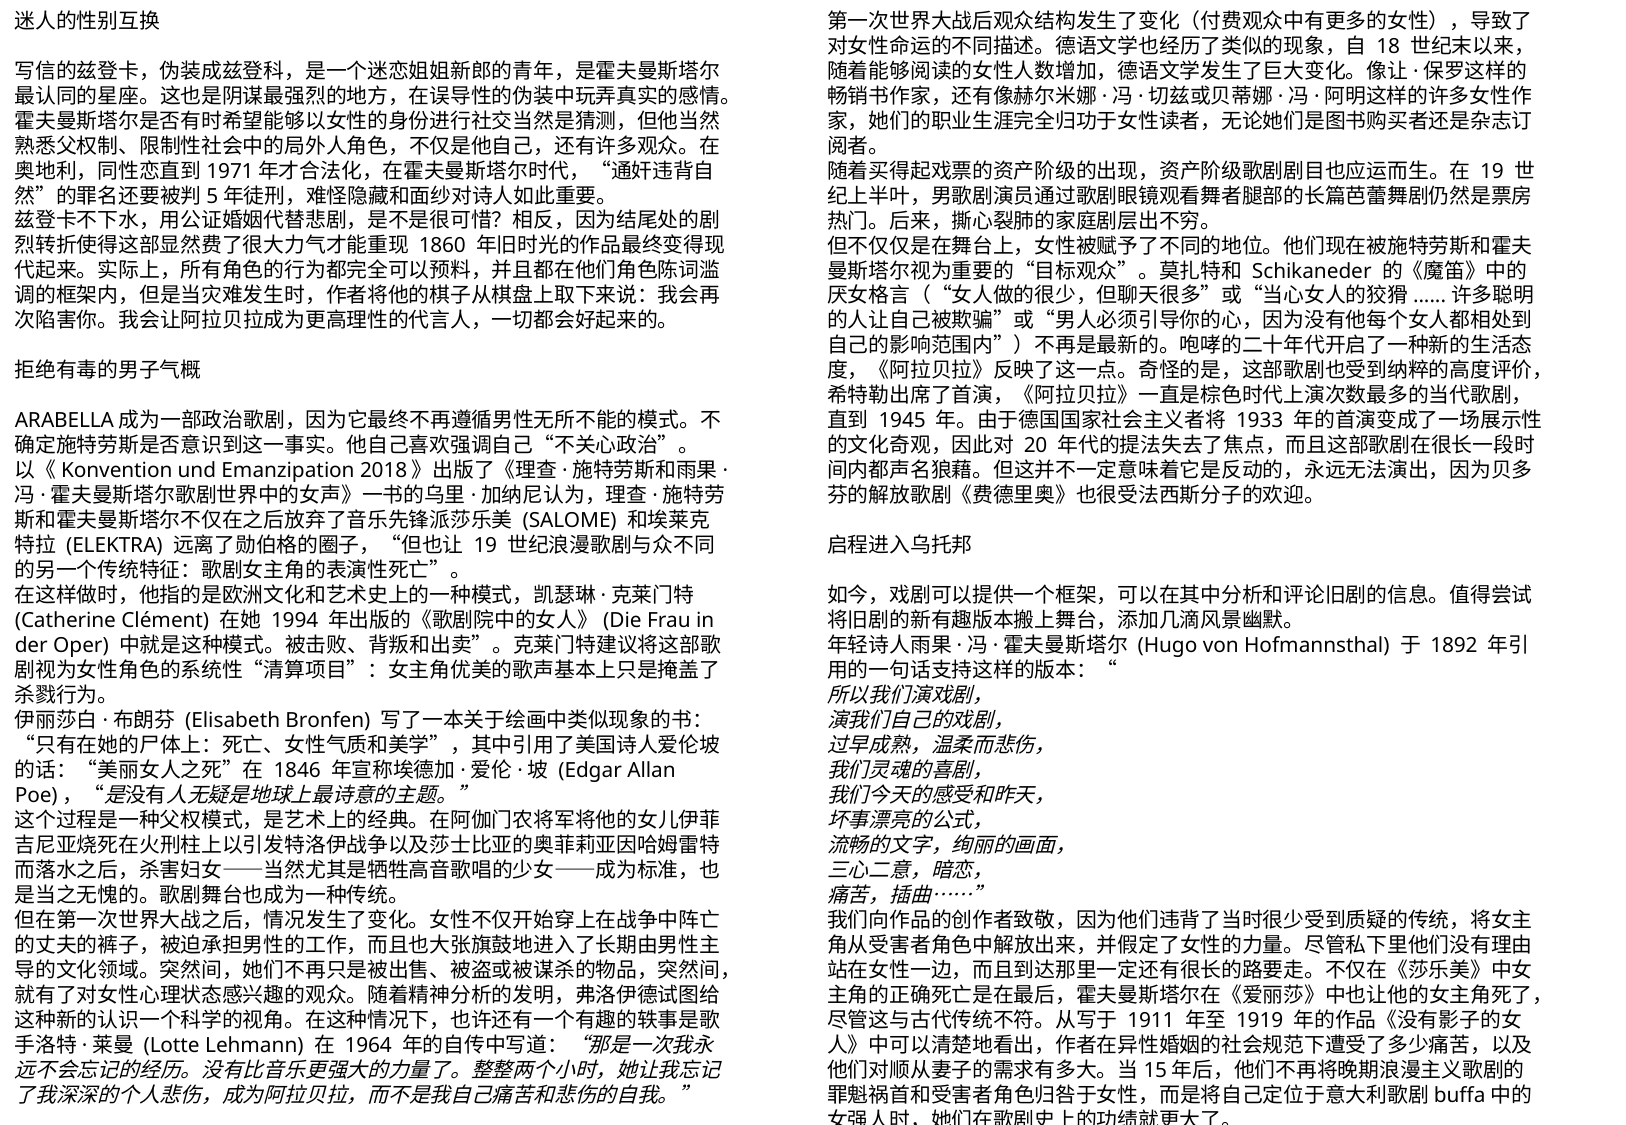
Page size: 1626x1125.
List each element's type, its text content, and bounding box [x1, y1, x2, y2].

text_box 迷人的性别互换 写信的兹登卡，伪装成兹登科，是一个迷恋姐姐新郎的青年，是霍夫曼斯塔尔最认同的星座。这也是阴谋最强烈的地方，在误导性的伪装中玩弄真实的感情。霍夫曼斯塔尔是否有时希望能够以女性的身份进行社交当然是猜测，但他当然熟悉父权制、限制性社会中的局外人角色，不仅是他自己，还有许多观众。在奥地利，同性恋直到1971年才合法化，在霍夫曼斯塔尔时代，“通奸违背自然”的罪名还要被判5年徒刑，难怪隐藏和面纱对诗人如此重要。 兹登卡不下水，用公证婚姻代替悲剧，是不是很可惜？相反，因为结尾处的剧烈转折使得这部显然费了很大力气才能重现 1860 年旧时光的作品最终变得现代起来。实际上，所有角色的行为都完全可以预料，并且都在他们角色陈词滥调的框架内，但是当灾难发生时，作者将他的棋子从棋盘上取下来说：我会再次陷害你。我会让阿拉贝拉成为更高理性的代言人，一切都会好起来的。 拒绝有毒的男子气概 ARABELLA成为一部政治歌剧，因为它最终不再遵循男性无所不能的模式。不确定施特劳斯是否意识到这一事实。他自己喜欢强调自己“不关心政治”。 以《Konvention und Emanzipation 2018》出版了《理查·施特劳斯和雨果·冯·霍夫曼斯塔尔歌剧世界中的女声》一书的乌里·加纳尼认为，理查·施特劳斯和霍夫曼斯塔尔不仅在之后放弃了音乐先锋派莎乐美 (SALOME) 和埃莱克特拉 (ELEKTRA) 远离了勋伯格的圈子，“但也让 19 世纪浪漫歌剧与众不同的另一个传统特征：歌剧女主角的表演性死亡”。 在这样做时，他指的是欧洲文化和艺术史上的一种模式，凯瑟琳·克莱门特 (Catherine Clément) 在她 1994 年出版的《歌剧院中的女人》(Die Frau in der Oper) 中就是这种模式。被击败、背叛和出卖”。克莱门特建议将这部歌剧视为女性角色的系统性“清算项目”：女主角优美的歌声基本上只是掩盖了杀戮行为。 伊丽莎白·布朗芬 (Elisabeth Bronfen) 写了一本关于绘画中类似现象的书：“只有在她的尸体上：死亡、女性气质和美学”，其中引用了美国诗人爱伦坡的话：“美丽女人之死”在 1846 年宣称埃德加·爱伦·坡 (Edgar Allan Poe)，“是没有人无疑是地球上最诗意的主题。” 这个过程是一种父权模式，是艺术上的经典。在阿伽门农将军将他的女儿伊菲吉尼亚烧死在火刑柱上以引发特洛伊战争以及莎士比亚的奥菲莉亚因哈姆雷特而落水之后，杀害妇女——当然尤其是牺牲高音歌唱的少女——成为标准，也是当之无愧的。歌剧舞台也成为一种传统。 但在第一次世界大战之后，情况发生了变化。女性不仅开始穿上在战争中阵亡的丈夫的裤子，被迫承担男性的工作，而且也大张旗鼓地进入了长期由男性主导的文化领域。突然间，她们不再只是被出售、被盗或被谋杀的物品，突然间，就有了对女性心理状态感兴趣的观众。随着精神分析的发明，弗洛伊德试图给这种新的认识一个科学的视角。在这种情况下，也许还有一个有趣的轶事是歌手洛特·莱曼 (Lotte Lehmann) 在 1964 年的自传中写道：“那是一次我永远不会忘记的经历。没有比音乐更强大的力量了。整整两个小时，她让我忘记了我深深的个人悲伤，成为阿拉贝拉，而不是我自己痛苦和悲伤的自我。” [0, 0, 746, 1114]
text_box 第一次世界大战后观众结构发生了变化（付费观众中有更多的女性），导致了对女性命运的不同描述。德语文学也经历了类似的现象，自 18 世纪末以来，随着能够阅读的女性人数增加，德语文学发生了巨大变化。像让·保罗这样的畅销书作家，还有像赫尔米娜·冯·切兹或贝蒂娜·冯·阿明这样的许多女性作家，她们的职业生涯完全归功于女性读者，无论她们是图书购买者还是杂志订阅者。 随着买得起戏票的资产阶级的出现，资产阶级歌剧剧目也应运而生。在 19 世纪上半叶，男歌剧演员通过歌剧眼镜观看舞者腿部的长篇芭蕾舞剧仍然是票房热门。后来，撕心裂肺的家庭剧层出不穷。 但不仅仅是在舞台上，女性被赋予了不同的地位。他们现在被施特劳斯和霍夫曼斯塔尔视为重要的“目标观众”。莫扎特和 Schikaneder 的《魔笛》中的厌女格言（“女人做的很少，但聊天很多”或“当心女人的狡猾......许多聪明的人让自己被欺骗”或“男人必须引导你的心，因为没有他每个女人都相处到自己的影响范围内”）不再是最新的。咆哮的二十年代开启了一种新的生活态度，《阿拉贝拉》反映了这一点。奇怪的是，这部歌剧也受到纳粹的高度评价，希特勒出席了首演，《阿拉贝拉》一直是棕色时代上演次数最多的当代歌剧，直到 1945 年。由于德国国家社会主义者将 1933 年的首演变成了一场展示性的文化奇观，因此对 20 年代的提法失去了焦点，而且这部歌剧在很长一段时间内都声名狼藉。但这并不一定意味着它是反动的，永远无法演出，因为贝多芬的解放歌剧《费德里奥》也很受法西斯分子的欢迎。 启程进入乌托邦 如今，戏剧可以提供一个框架，可以在其中分析和评论旧剧的信息。值得尝试将旧剧的新有趣版本搬上舞台，添加几滴风景幽默。 年轻诗人雨果·冯·霍夫曼斯塔尔 (Hugo von Hofmannsthal) 于 1892 年引用的一句话支持这样的版本：“ 所以我们演戏剧， 演我们自己的戏剧， 过早成熟，温柔而悲伤， 我们灵魂的喜剧， 我们今天的感受和昨天， 坏事漂亮的公式， 流畅的文字，绚丽的画面， 三心二意，暗恋， 痛苦，插曲……” 我们向作品的创作者致敬，因为他们违背了当时很少受到质疑的传统，将女主角从受害者角色中解放出来，并假定了女性的力量。尽管私下里他们没有理由站在女性一边，而且到达那里一定还有很长的路要走。不仅在《莎乐美》中女主角的正确死亡是在最后，霍夫曼斯塔尔在《爱丽莎》中也让他的女主角死了，尽管这与古代传统不符。从写于 1911 年至 1919 年的作品《没有影子的女人》中可以清楚地看出，作者在异性婚姻的社会规范下遭受了多少痛苦，以及他们对顺从妻子的需求有多大。当15年后，他们不再将晚期浪漫主义歌剧的罪魁祸首和受害者角色归咎于女性，而是将自己定位于意大利歌剧buffa中的女强人时，她们在歌剧史上的功绩就更大了。 [812, 0, 1558, 1125]
